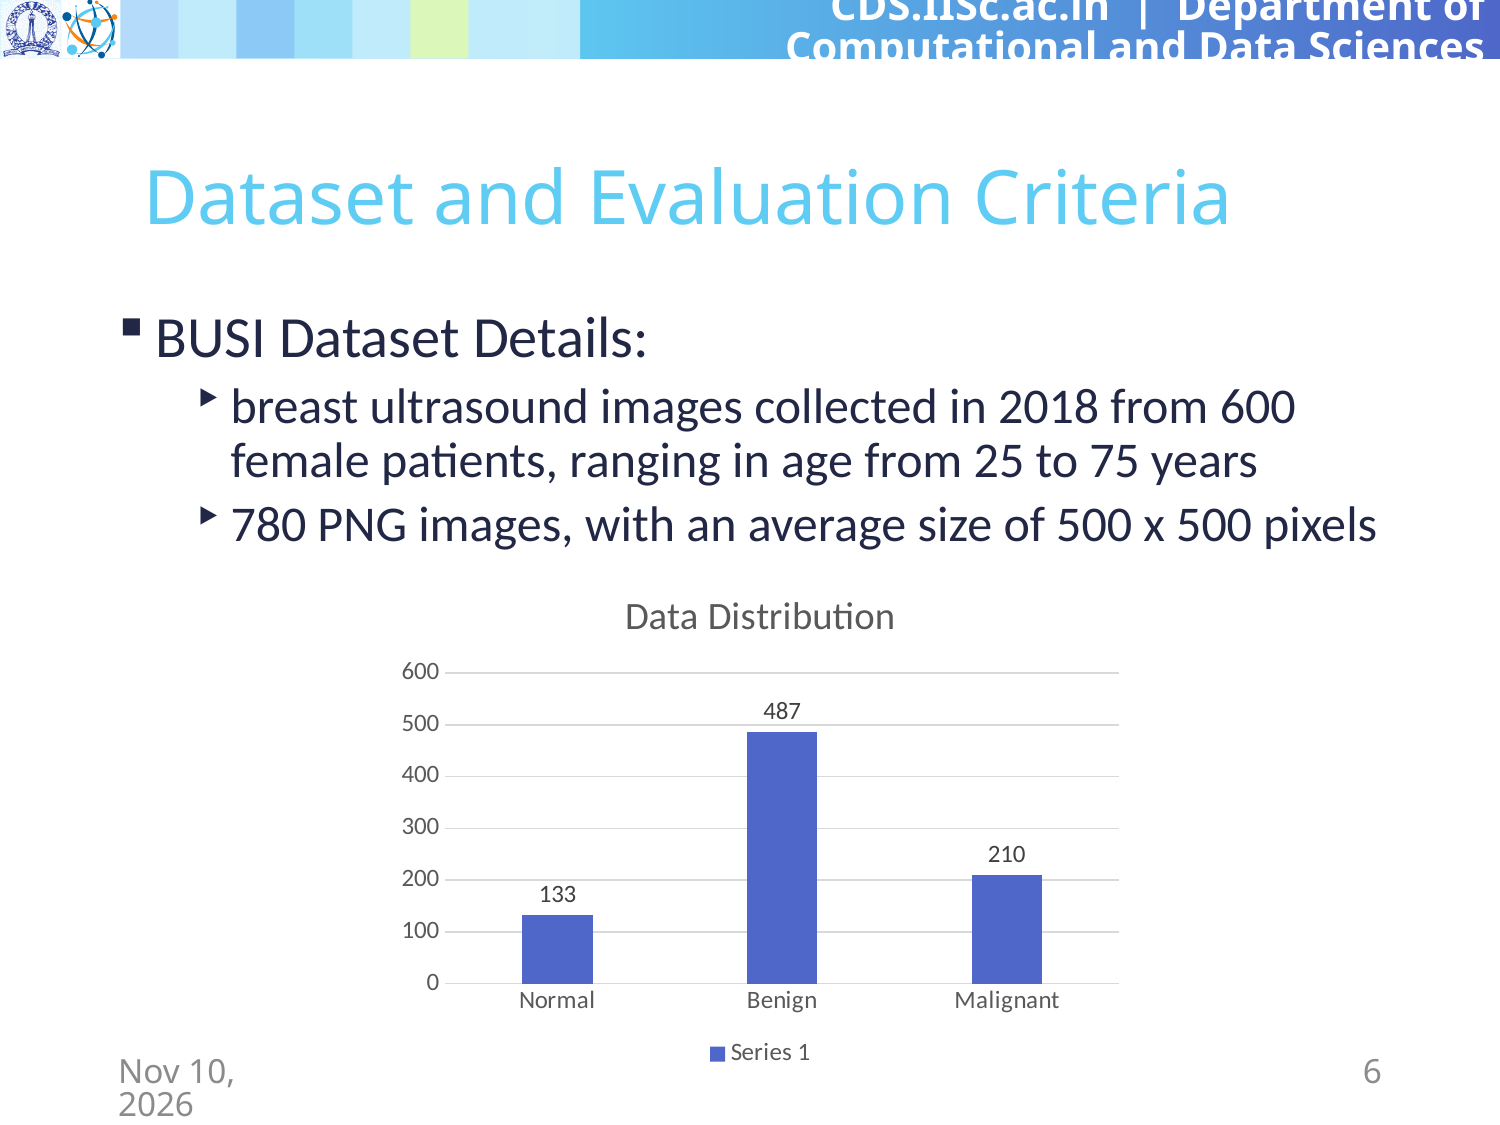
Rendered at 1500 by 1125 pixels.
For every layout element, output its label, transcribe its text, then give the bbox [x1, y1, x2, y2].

chart [386, 570, 1135, 1073]
text_box Dataset and Evaluation Criteria [128, 91, 1422, 310]
slide_number 1-May-24 [103, 1042, 273, 1103]
list BUSI Dataset Details: breast ultrasound images collected in 2018 from 600 female patients, ranging in age from 25 to 75 years 780 PNG images, with an average size of 500 x 500 pixels [103, 299, 1397, 1043]
slide_number 6 [1248, 1042, 1397, 1103]
